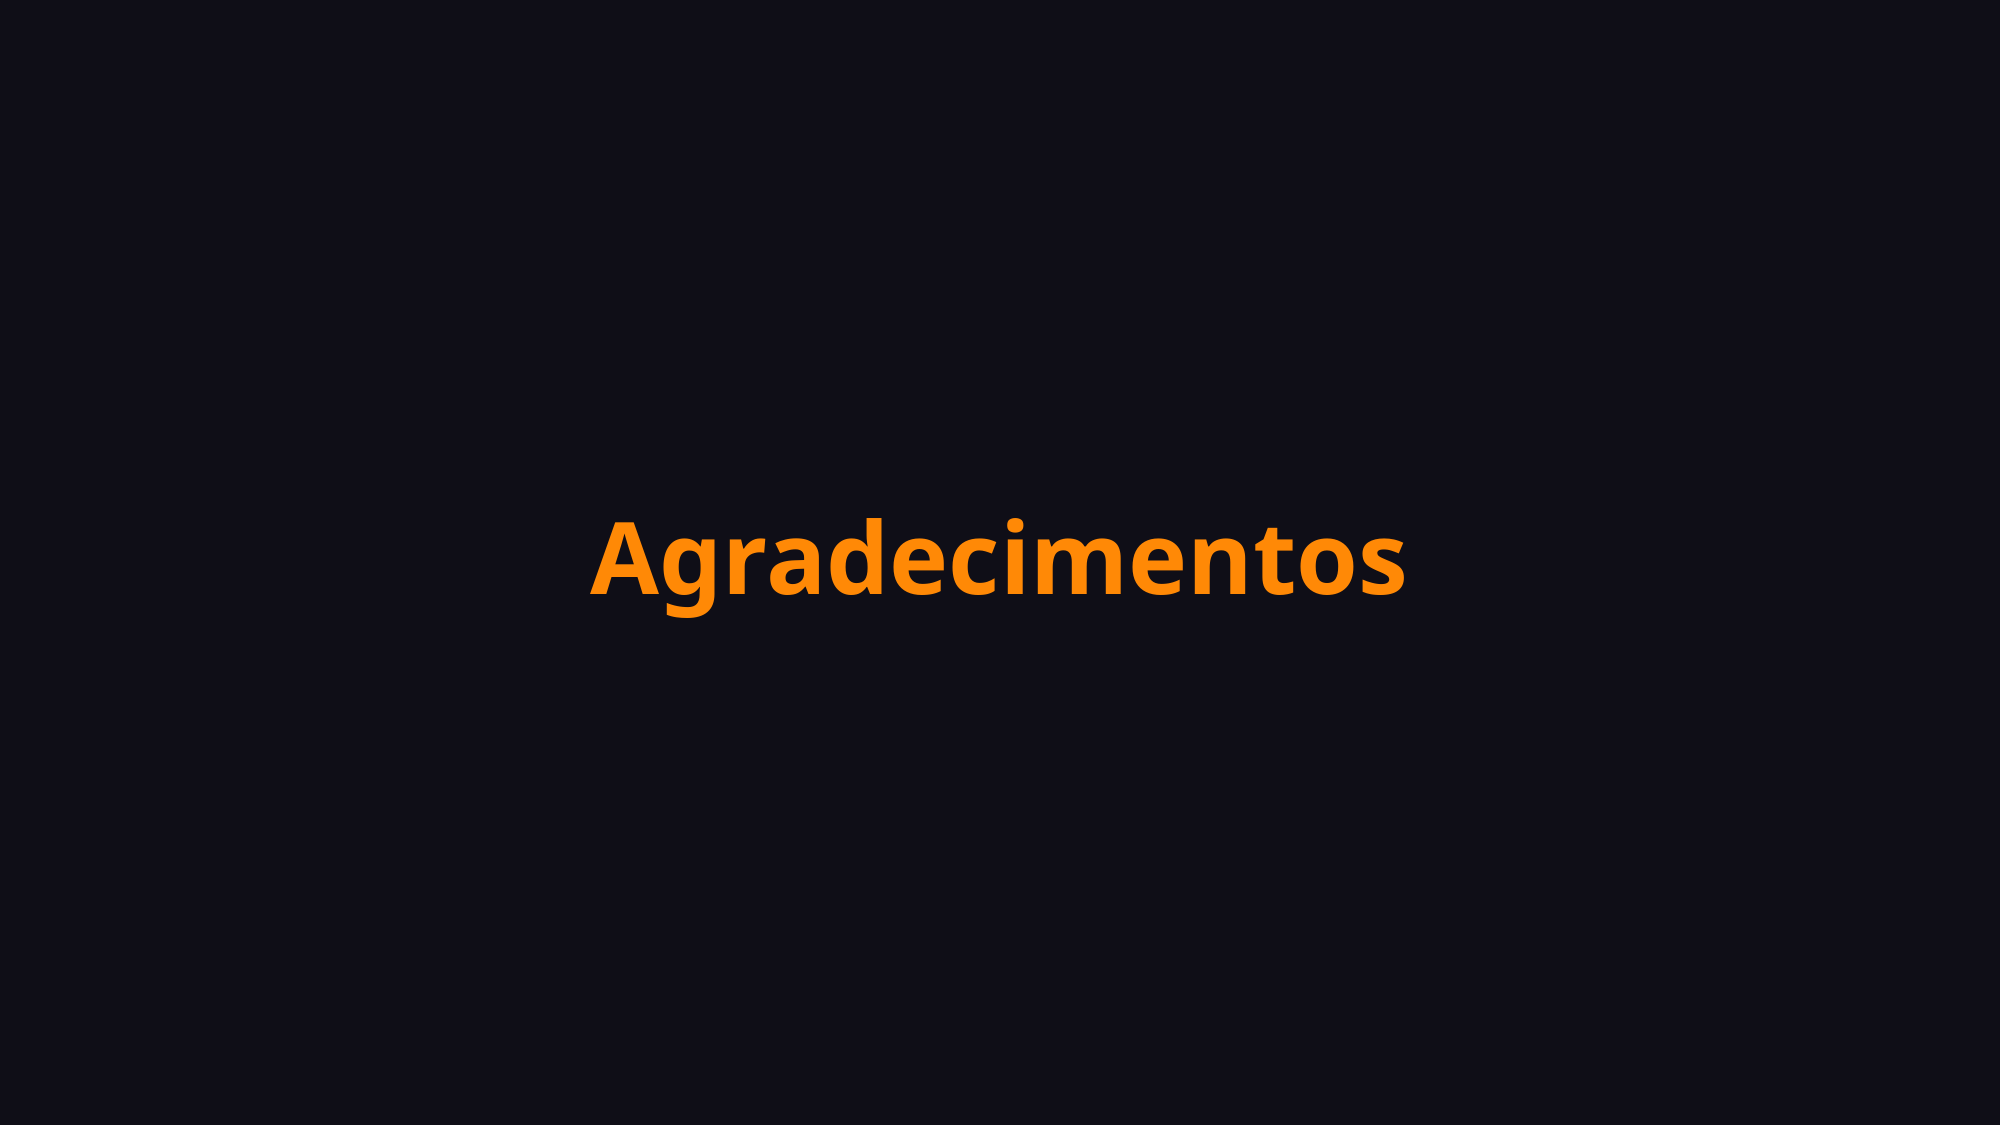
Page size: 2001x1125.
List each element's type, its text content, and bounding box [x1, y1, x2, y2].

title Agradecimentos [477, 499, 1523, 626]
